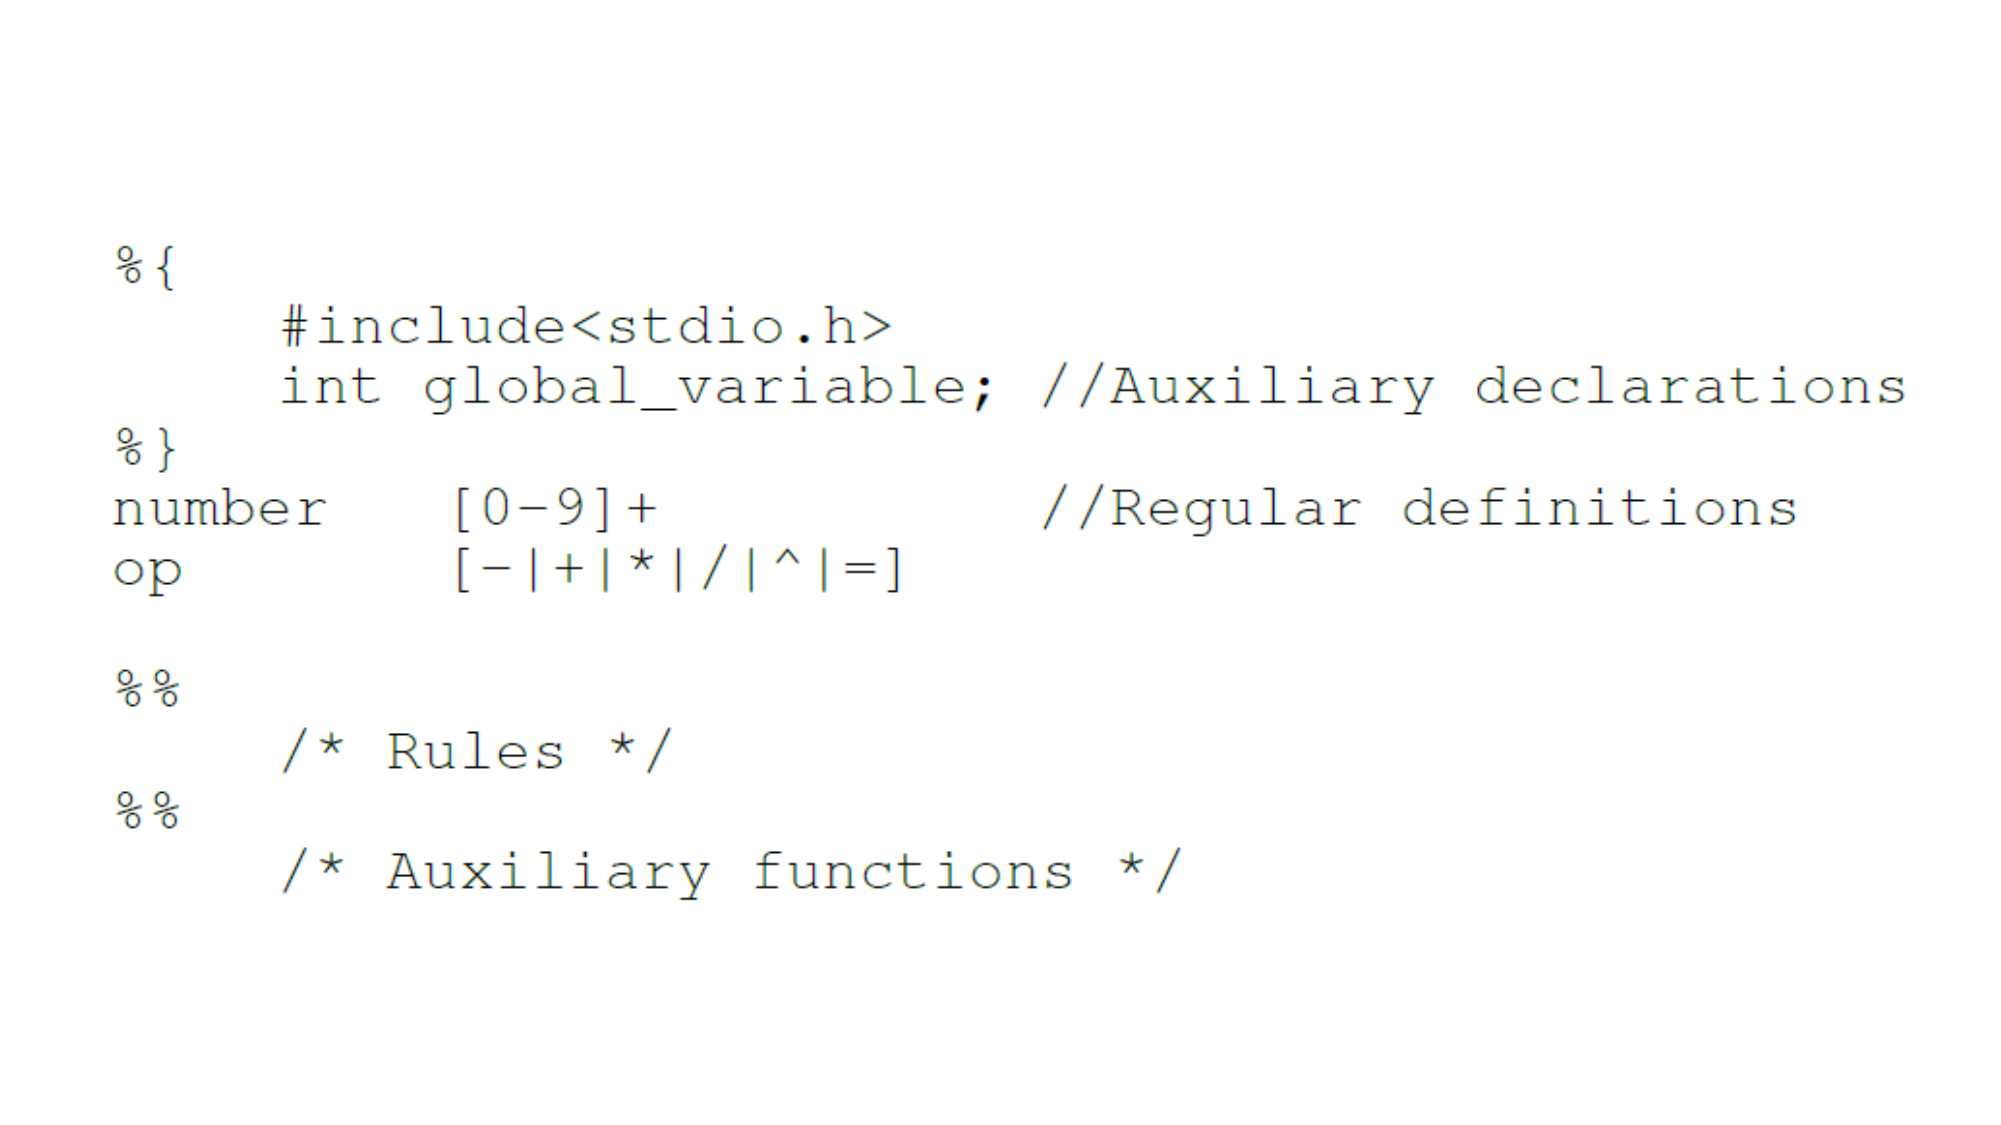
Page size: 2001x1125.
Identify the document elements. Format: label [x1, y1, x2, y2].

picture [96, 204, 1938, 908]
